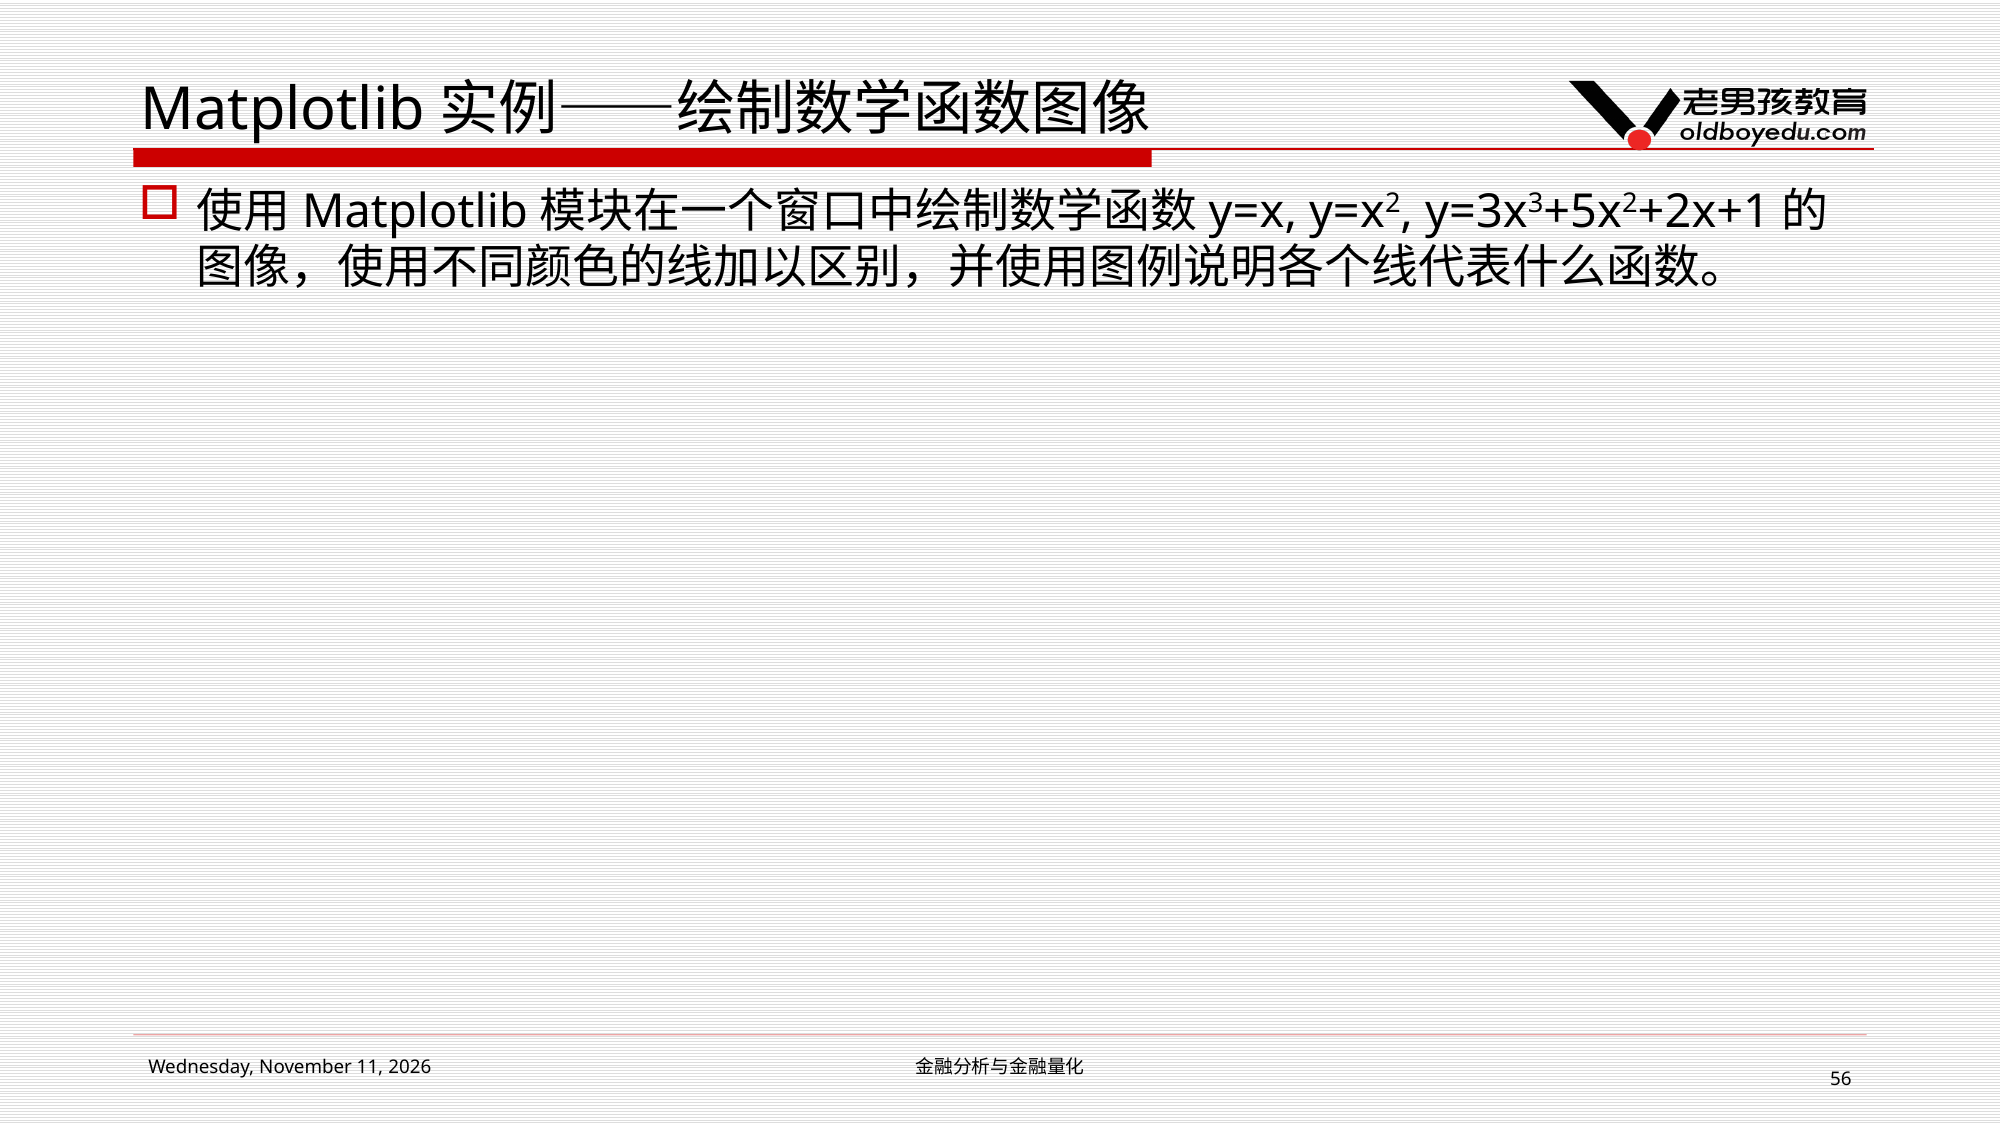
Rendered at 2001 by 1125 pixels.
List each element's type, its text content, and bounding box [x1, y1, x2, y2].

title Matplotlib实例——绘制数学函数图像 [125, 50, 1876, 149]
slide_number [133, 1046, 567, 1103]
slide_number 56 [1433, 1058, 1867, 1103]
list 使用Matplotlib模块在一个窗口中绘制数学函数y=x, y=x2, y=3x3+5x2+2x+1的图像，使用不同颜色的线加以区别，并使用图例说明各个线代表什么函数。 [123, 172, 1874, 988]
footer 金融分析与金融量化 [683, 1046, 1317, 1103]
